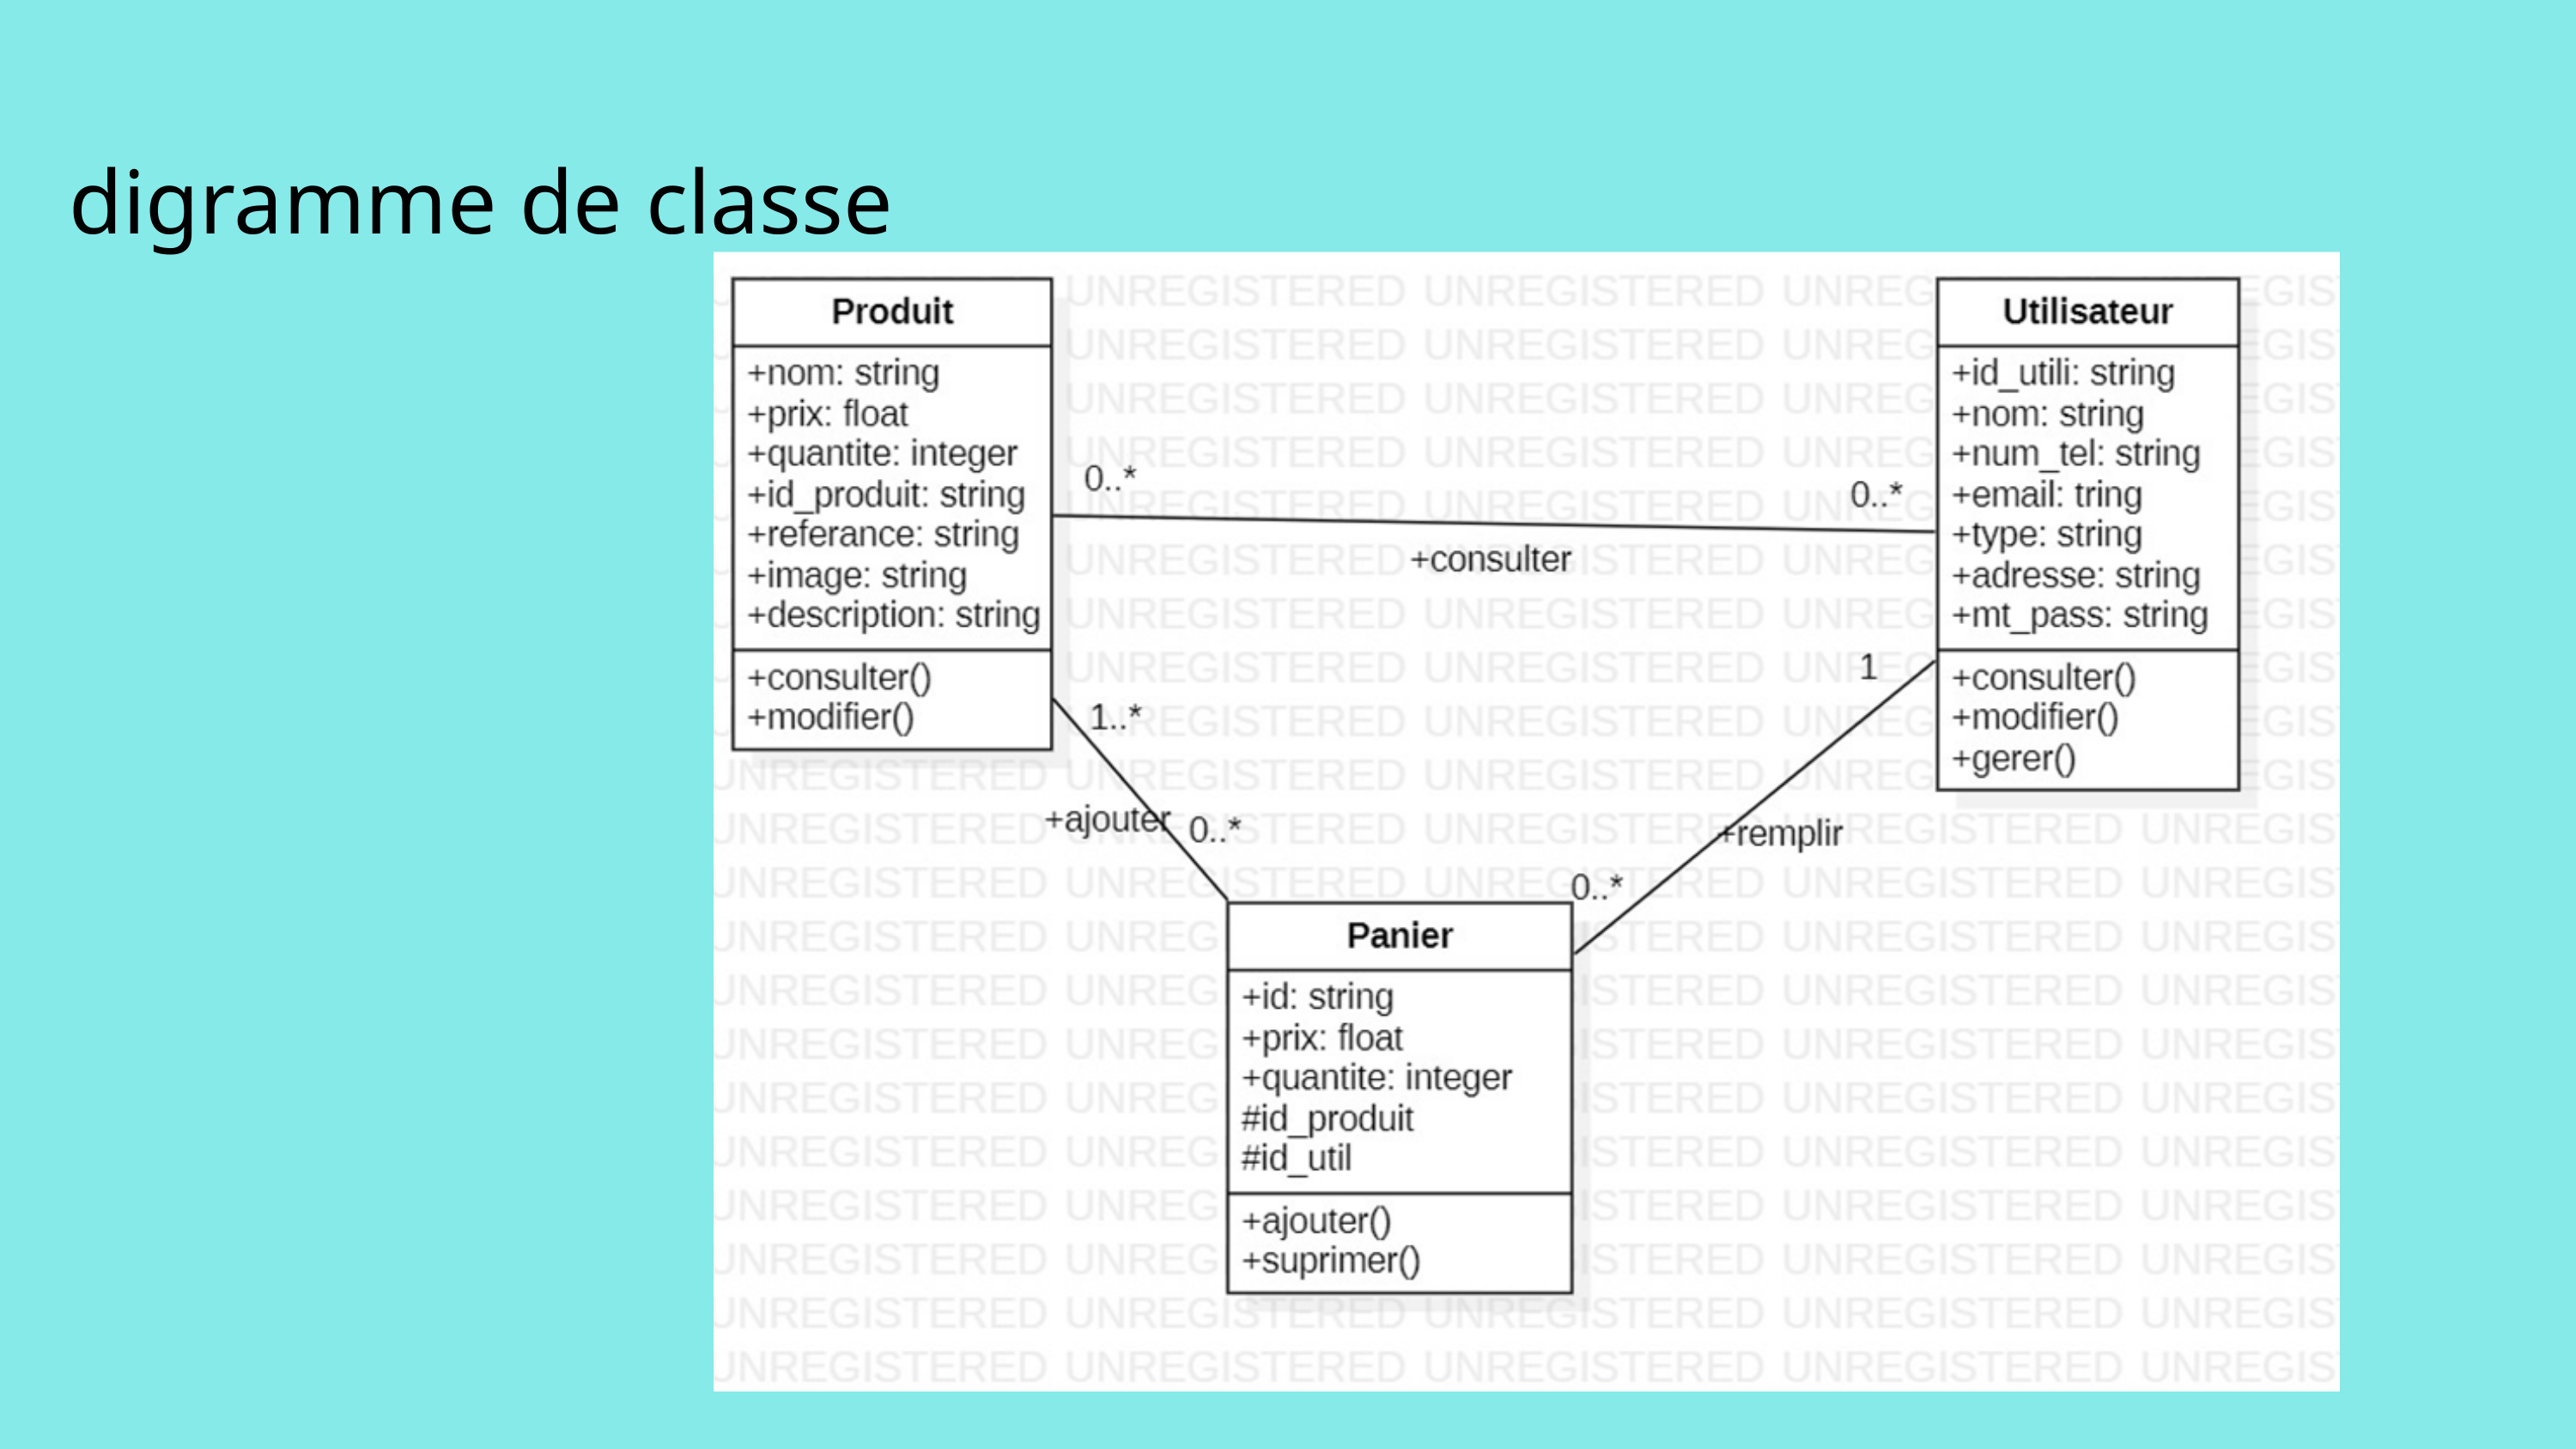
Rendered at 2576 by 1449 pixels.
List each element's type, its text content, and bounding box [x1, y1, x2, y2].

text_box [714, 249, 2340, 1391]
text_box digramme de classe [69, 128, 935, 252]
